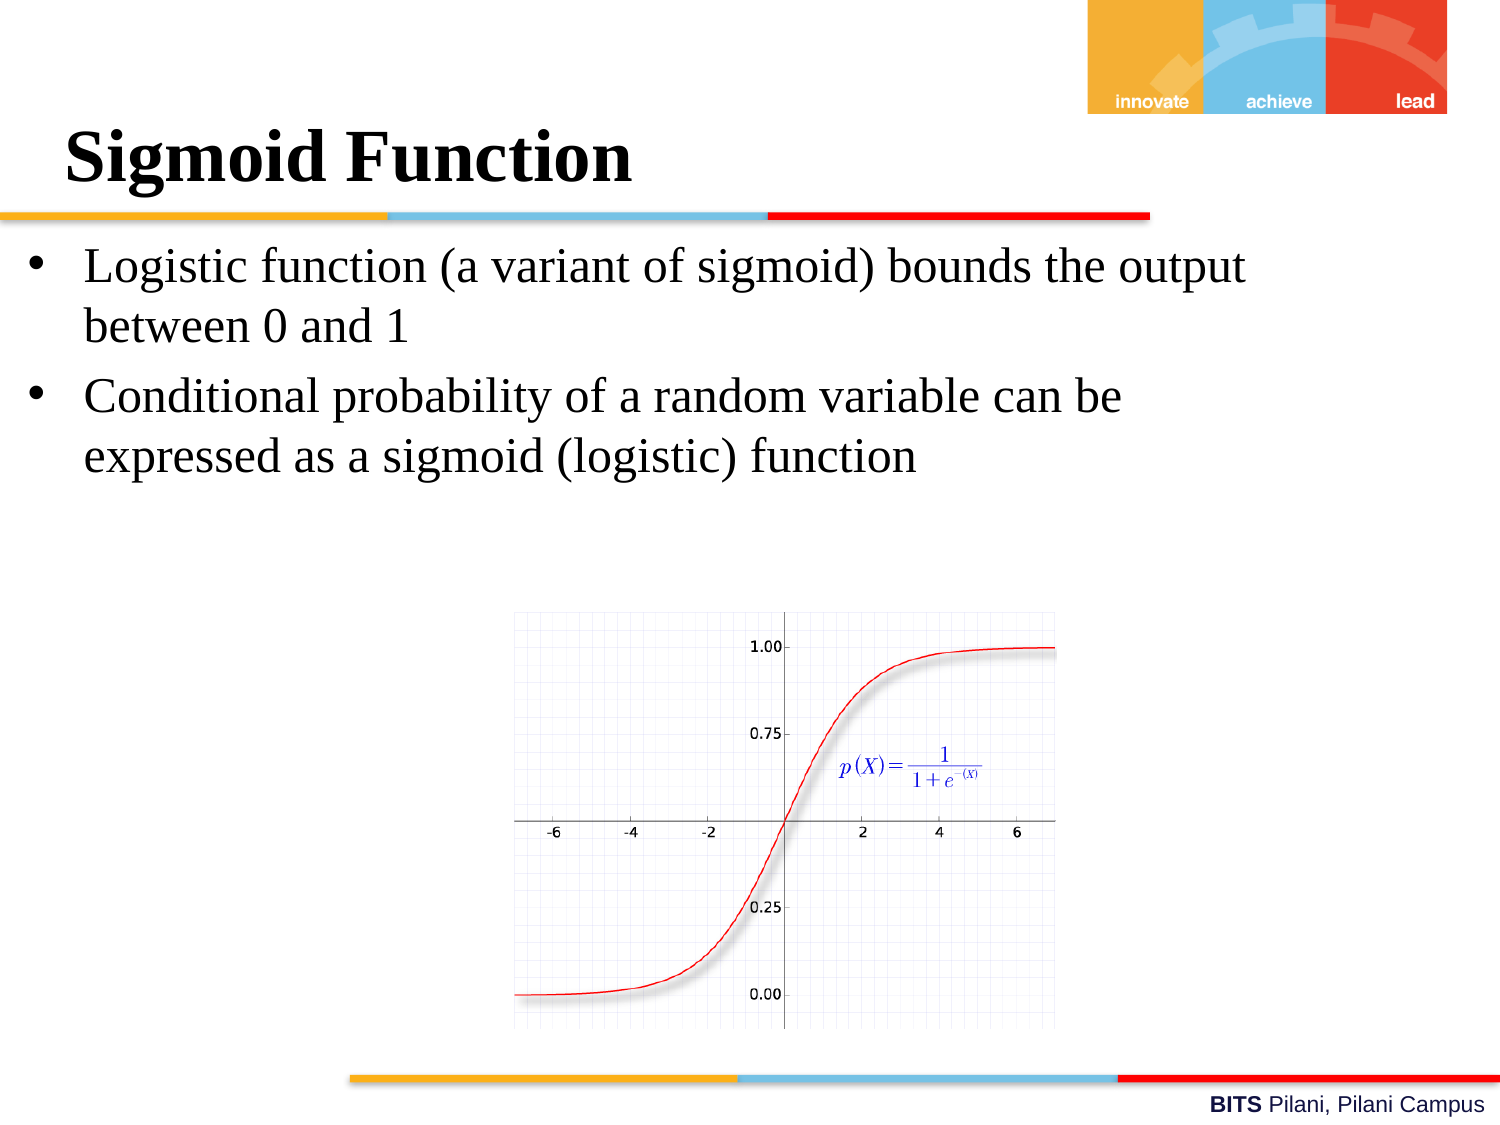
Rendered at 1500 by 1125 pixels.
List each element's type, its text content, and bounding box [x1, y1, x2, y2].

picture [1087, 0, 1448, 114]
list Logistic function (a variant of sigmoid) bounds the output between 0 and 1 Conditional probability of a random variable can be expressed as a sigmoid (logistic) function [12, 224, 1263, 657]
title Sigmoid Function [50, 99, 1197, 224]
picture [512, 612, 1057, 1030]
